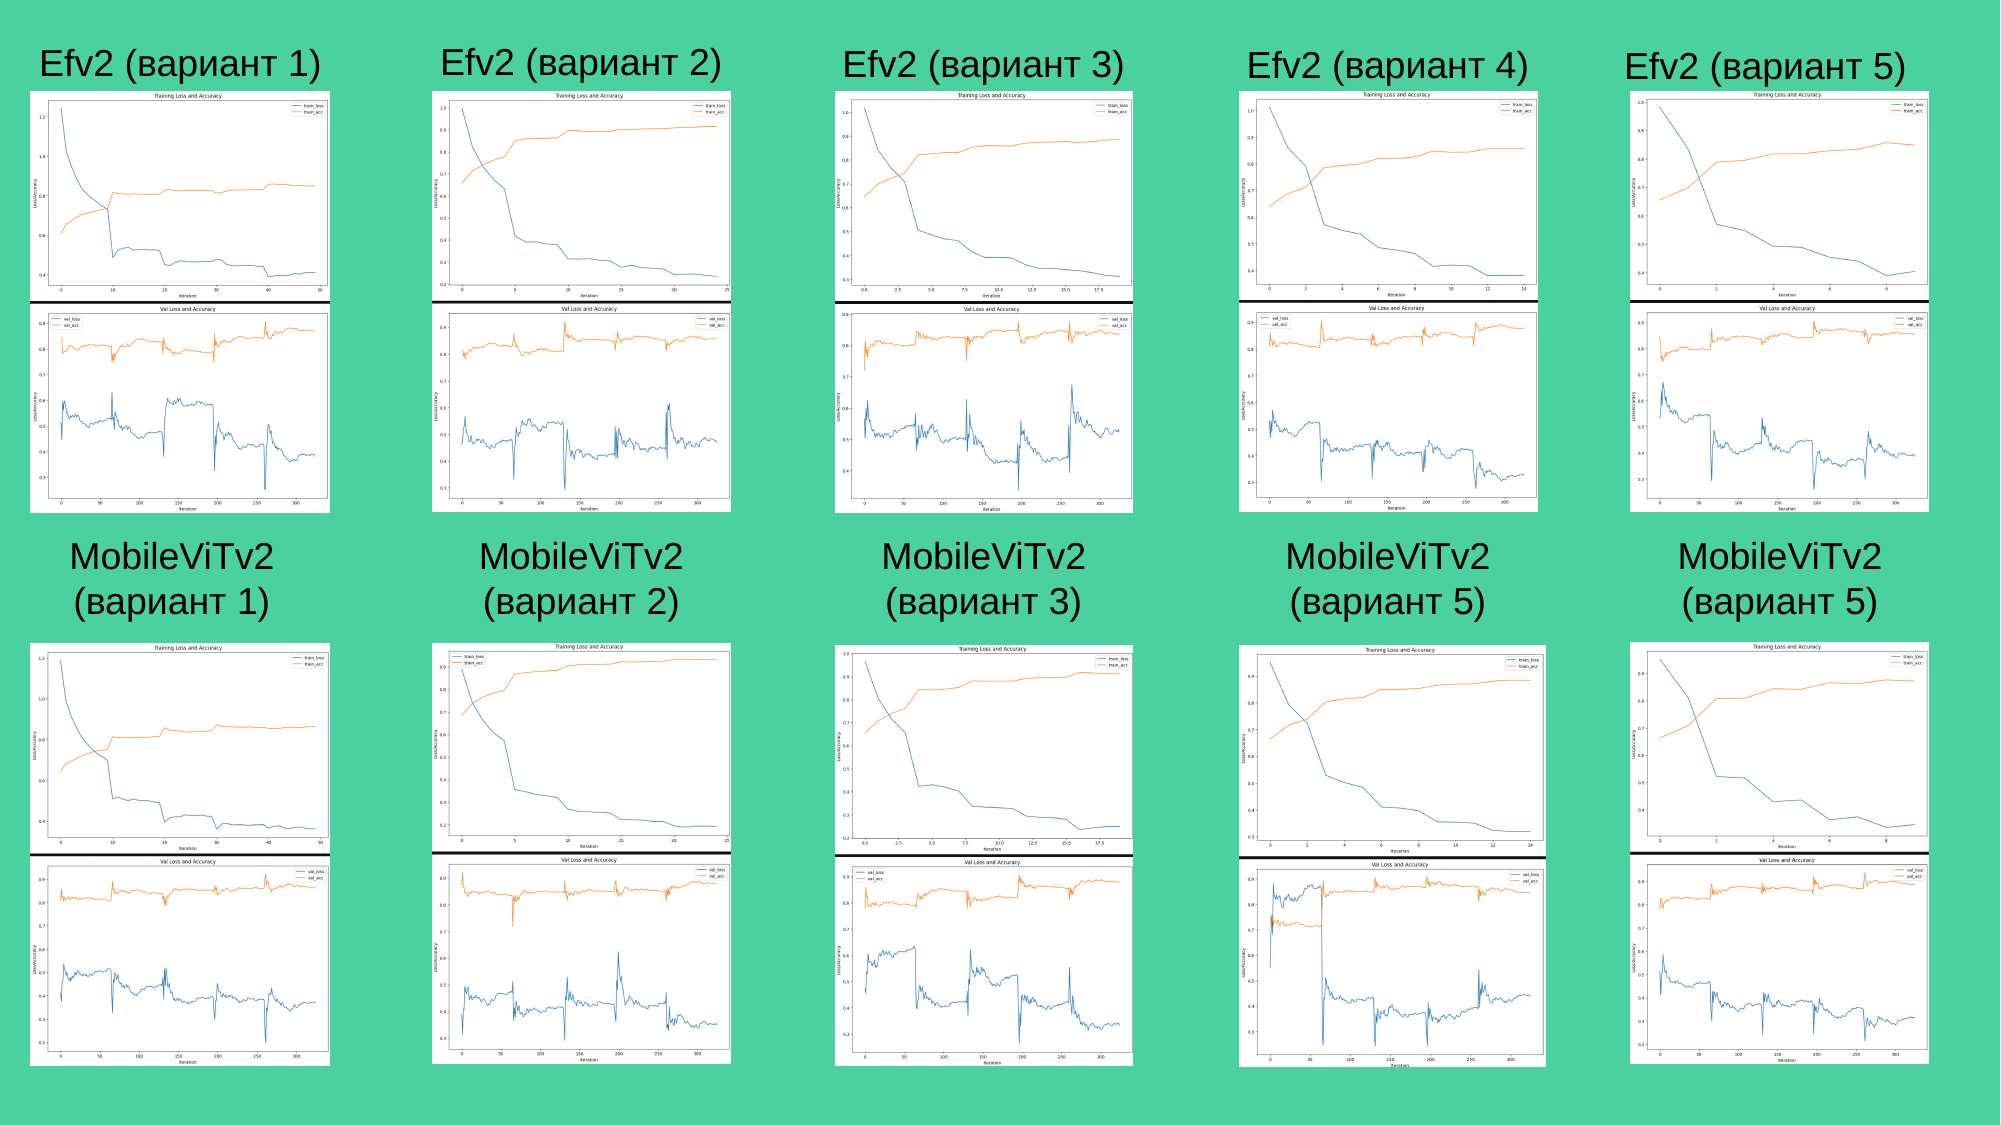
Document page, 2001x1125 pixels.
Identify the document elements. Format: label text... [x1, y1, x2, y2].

picture [432, 642, 731, 1064]
text_box Efv2 (вариант 2) [425, 30, 738, 91]
text_box Efv2 (вариант 3) [827, 32, 1140, 93]
picture [835, 645, 1133, 1066]
text_box MobileViTv2 (вариант 3) [866, 524, 1102, 630]
picture [30, 642, 331, 1066]
text_box Efv2 (вариант 4) [1231, 33, 1544, 94]
text_box [1833, 995, 1994, 1117]
text_box MobileViTv2 (вариант 2) [463, 524, 699, 630]
picture [1630, 642, 1930, 1065]
picture [1630, 91, 1930, 513]
picture [835, 91, 1133, 513]
picture [1239, 91, 1538, 513]
picture [30, 91, 331, 514]
text_box MobileViTv2 (вариант 1) [54, 524, 290, 630]
picture [1239, 645, 1547, 1067]
picture [432, 91, 731, 513]
text_box Efv2 (вариант 5) [1609, 34, 1922, 94]
text_box Efv2 (вариант 1) [24, 31, 337, 91]
text_box MobileViTv2 (вариант 5) [1270, 524, 1506, 630]
text_box MobileViTv2 (вариант 5) [1662, 524, 1898, 630]
